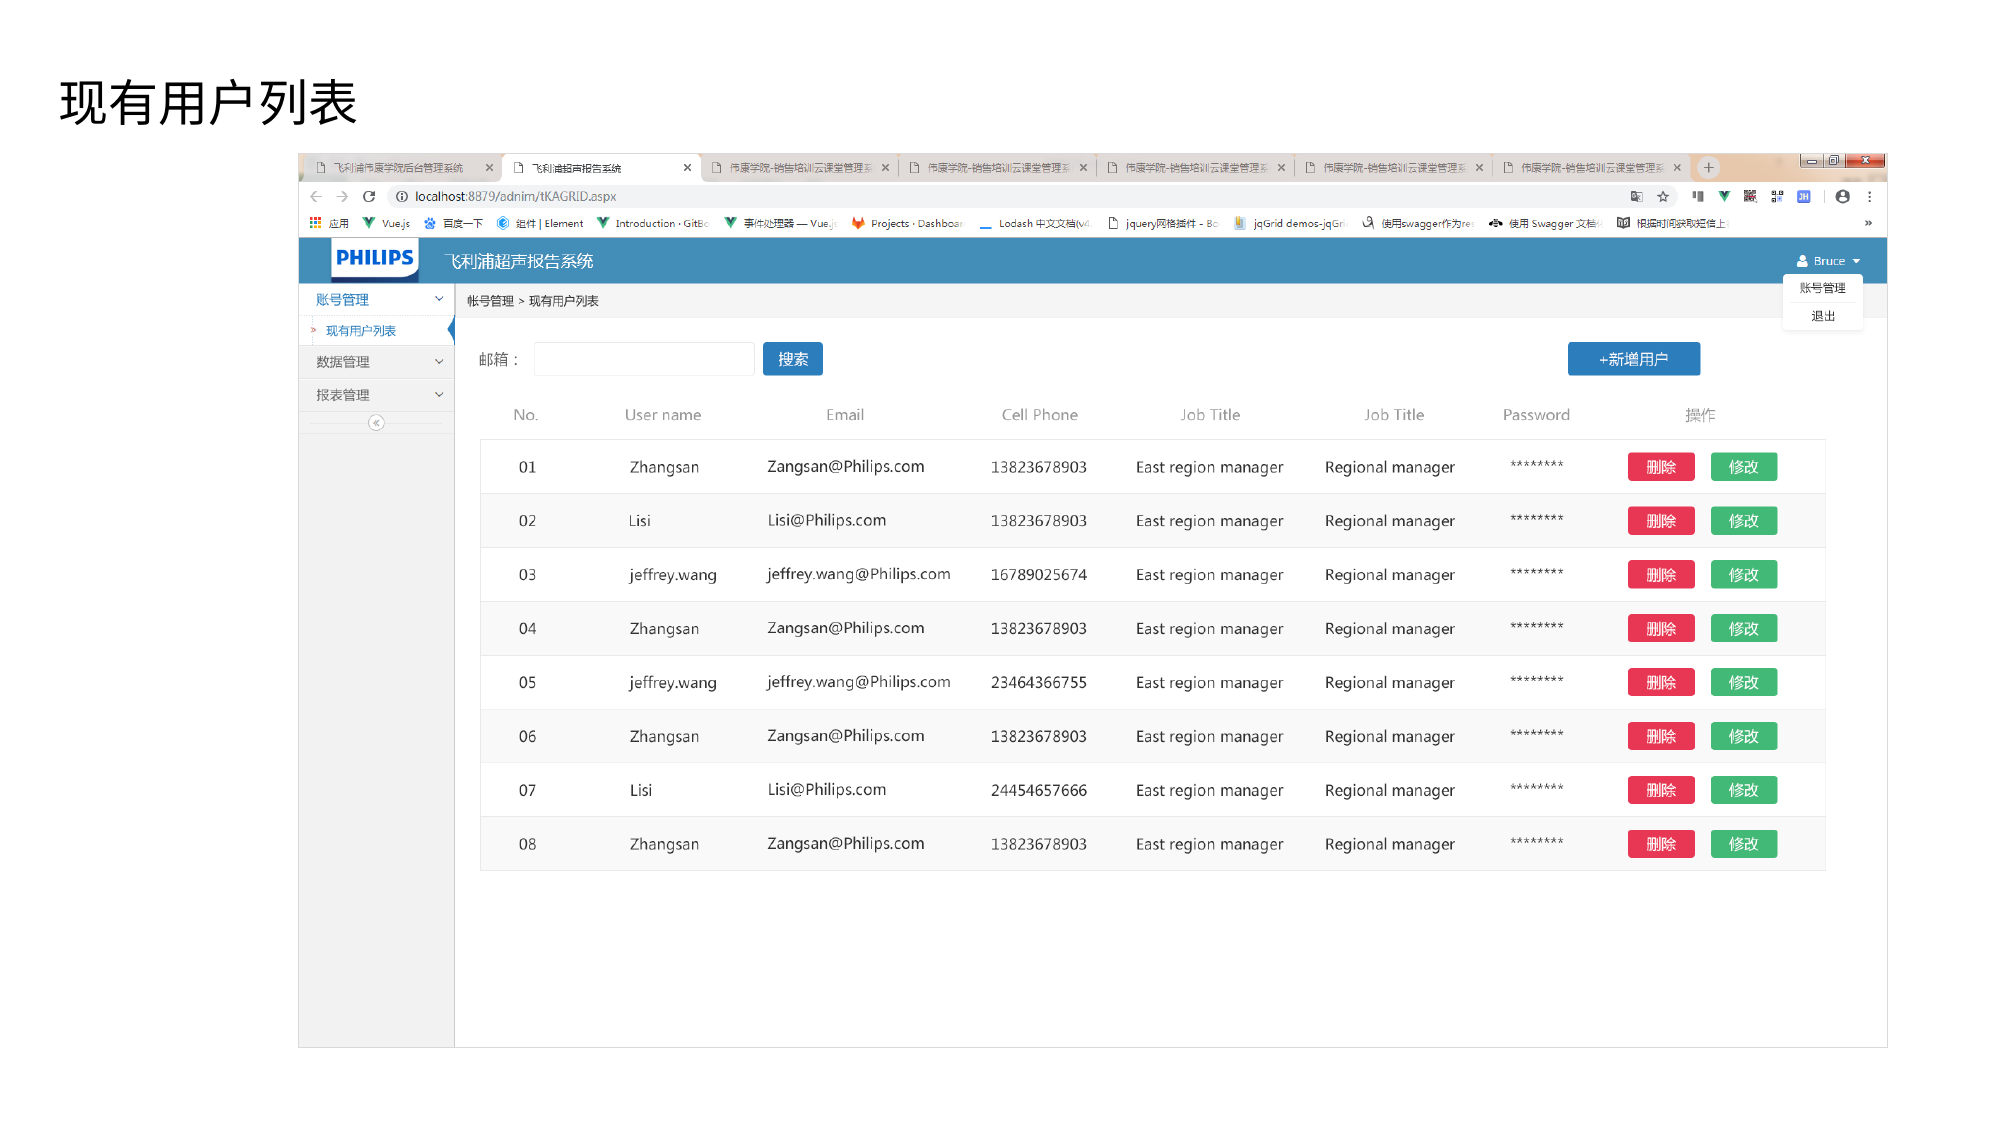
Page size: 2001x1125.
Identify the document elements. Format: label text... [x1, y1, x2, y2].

text_box 现有用户列表 [43, 63, 374, 139]
picture [298, 153, 1888, 1048]
